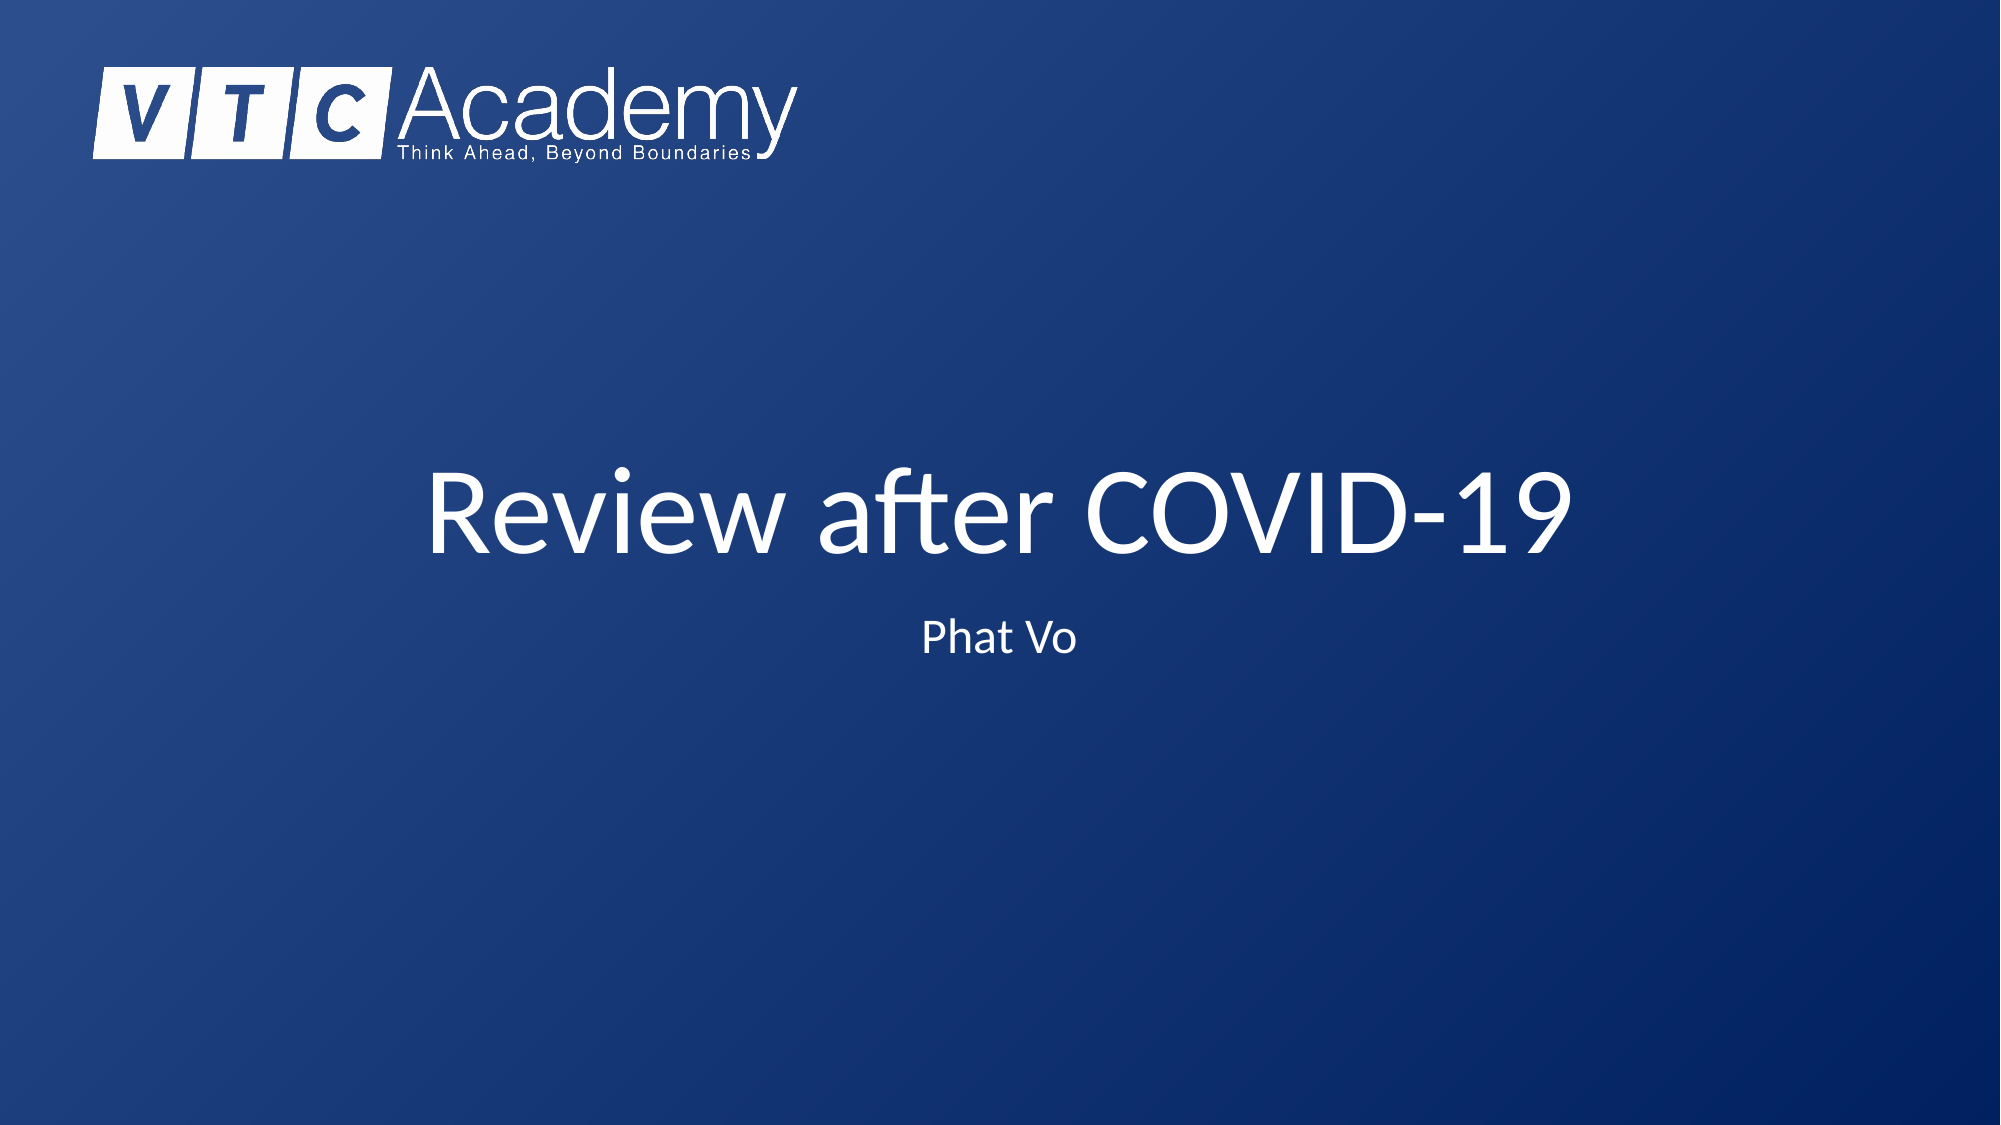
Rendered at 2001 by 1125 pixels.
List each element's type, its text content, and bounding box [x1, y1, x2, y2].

picture [67, 45, 823, 185]
title Review after COVID-19 [249, 196, 1750, 589]
subtitle Phat Vo [249, 603, 1750, 875]
